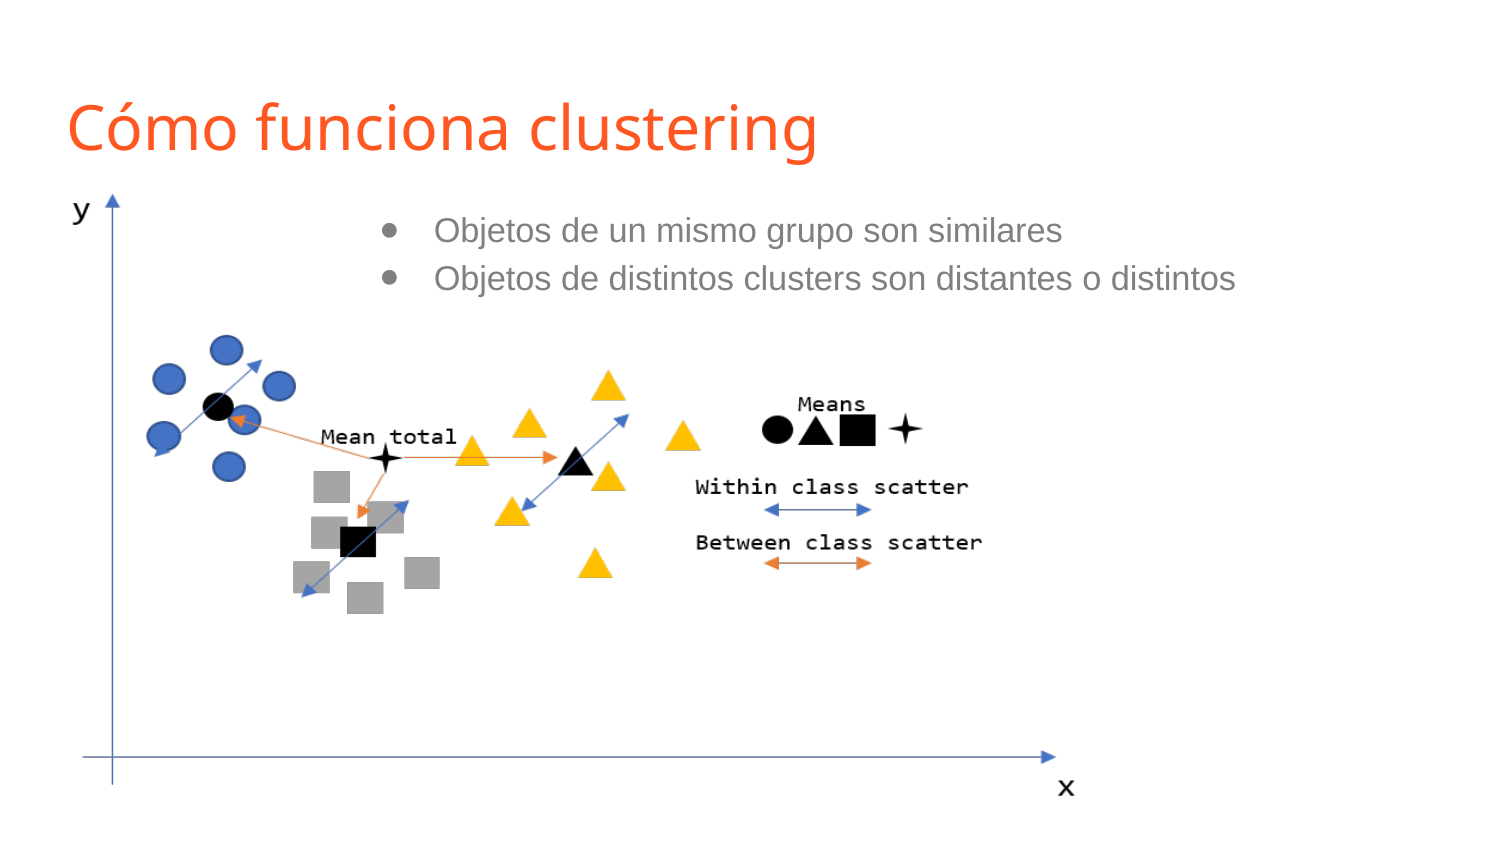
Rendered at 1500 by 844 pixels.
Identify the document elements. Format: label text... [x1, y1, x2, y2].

text_box Objetos de un mismo grupo son similares Objetos de distintos clusters son distantes o distintos [1102, 187, 1500, 480]
picture [50, 177, 1098, 823]
text_box Cómo funciona clustering [51, 72, 1449, 167]
